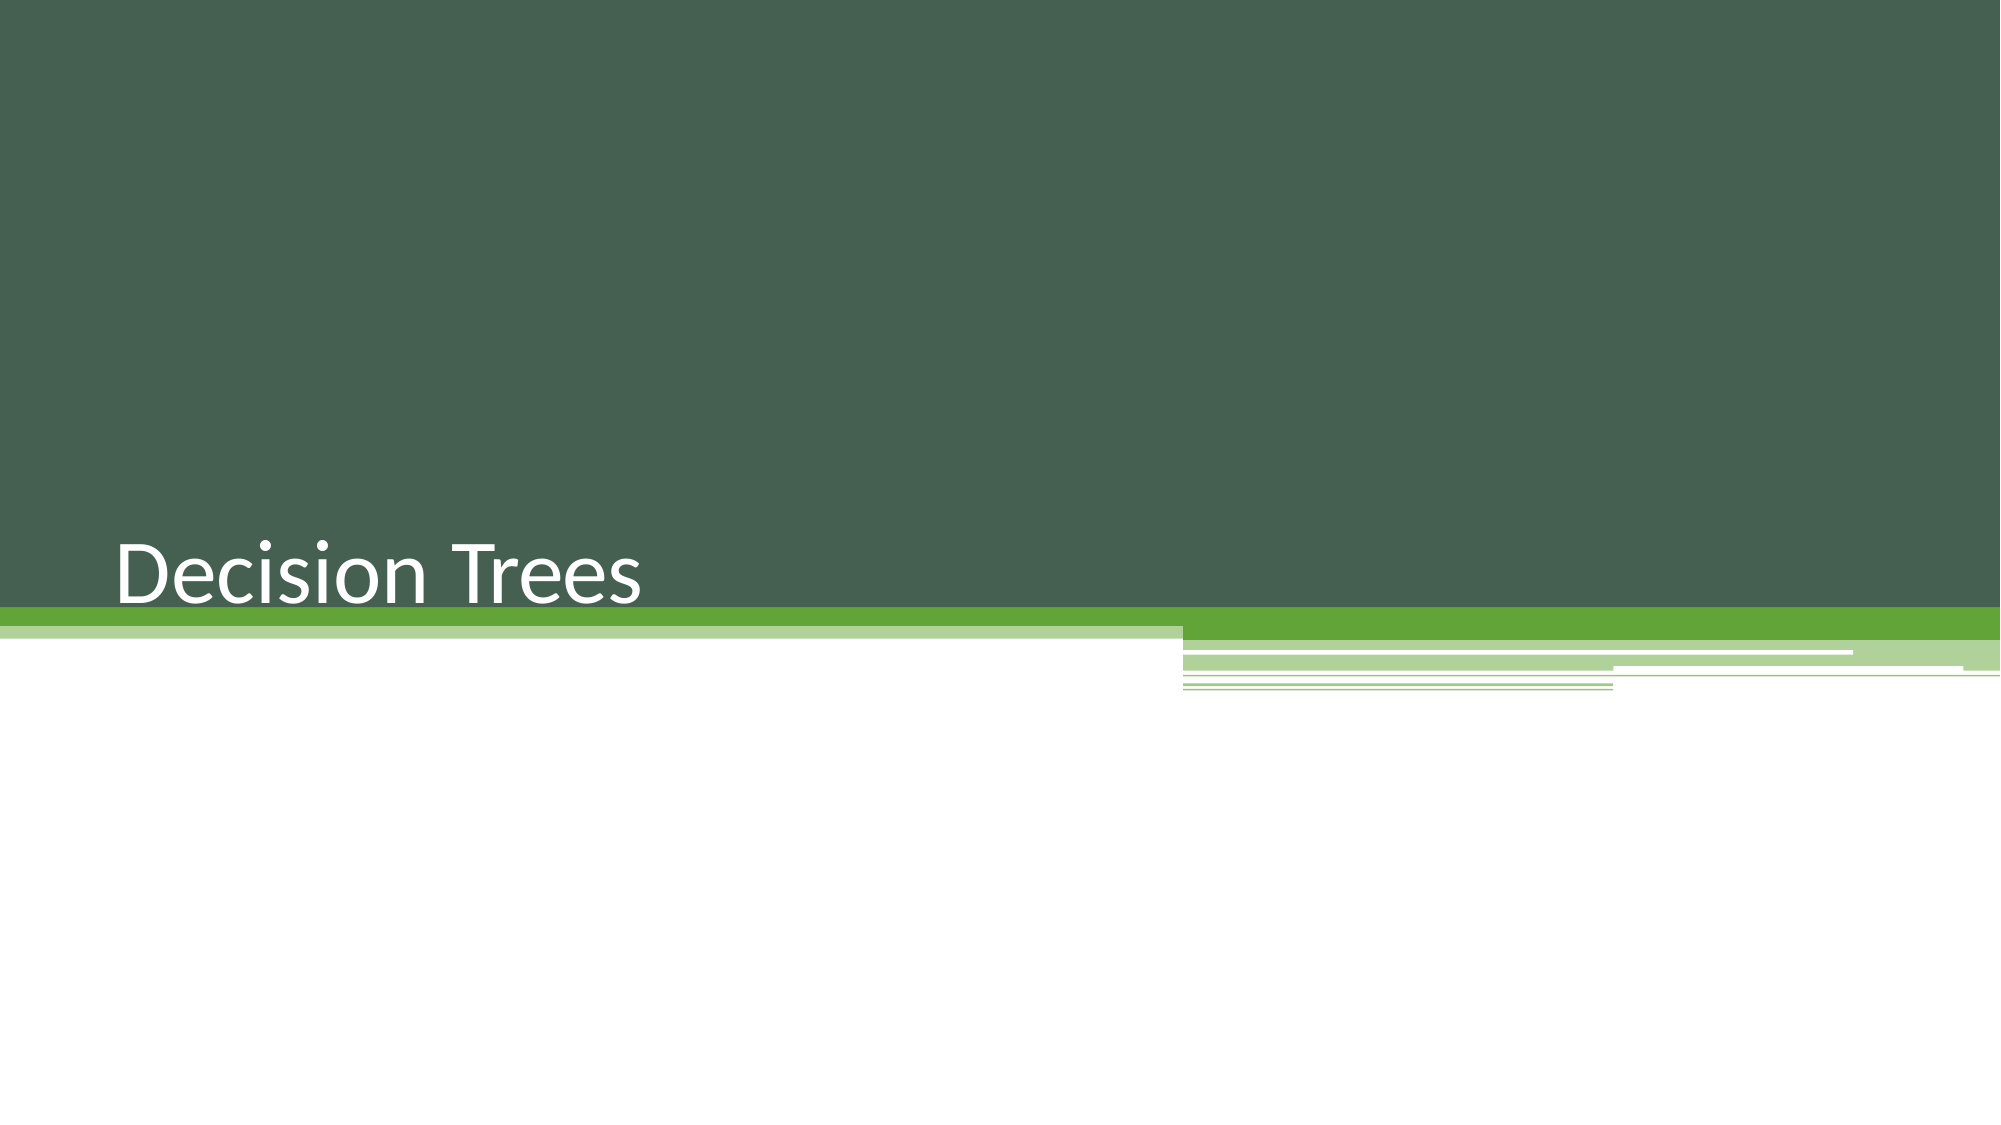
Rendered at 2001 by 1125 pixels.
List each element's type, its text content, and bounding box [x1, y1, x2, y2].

title Decision Trees [112, 509, 651, 700]
